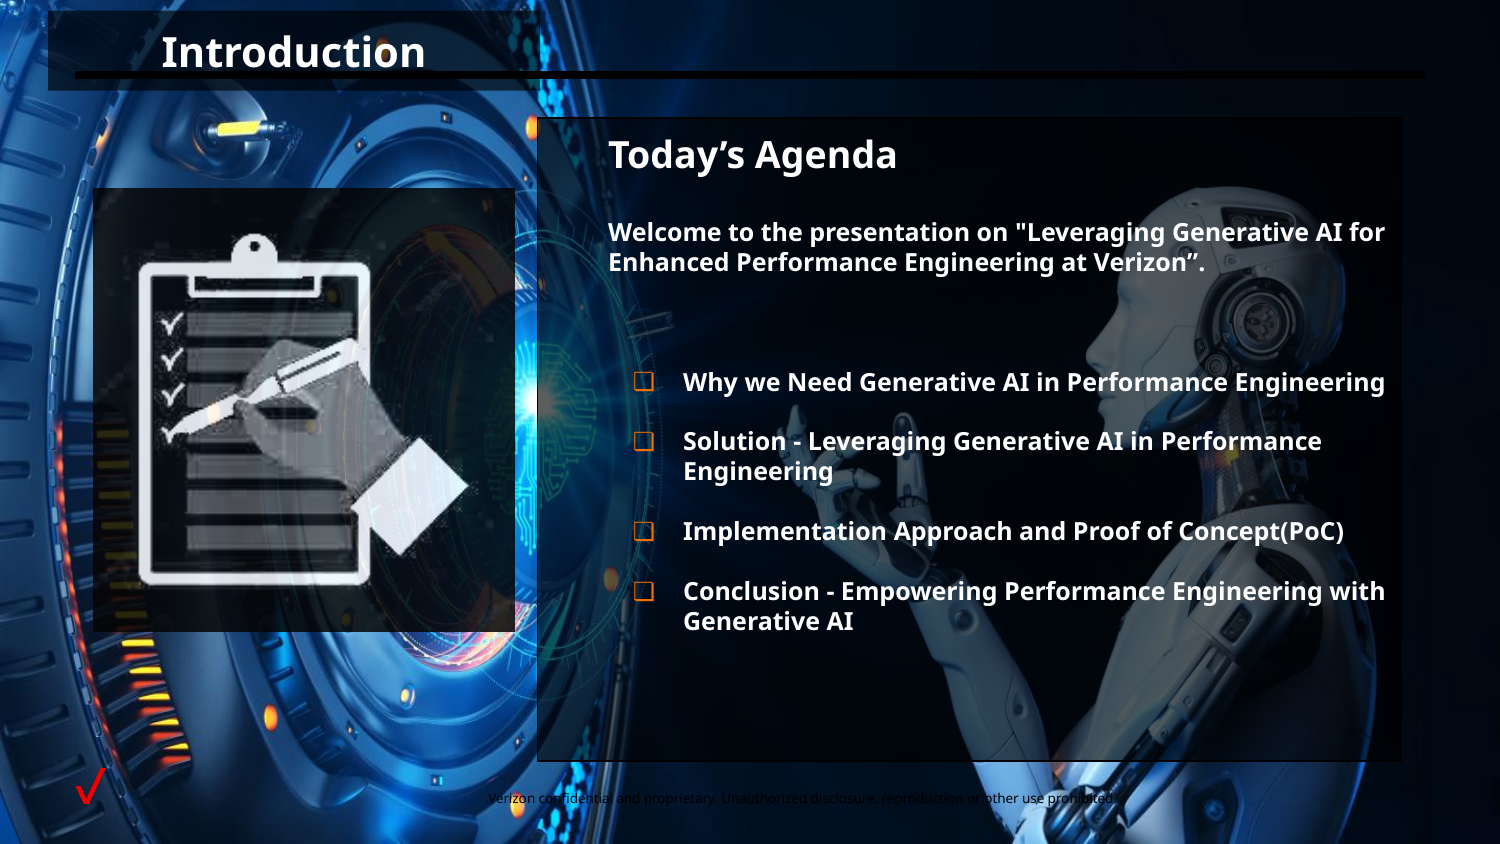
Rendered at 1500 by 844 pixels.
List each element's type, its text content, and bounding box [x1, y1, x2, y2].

text_box Today’s Agenda Welcome to the presentation on "Leveraging Generative AI for Enhanced Performance Engineering at Verizon”. Why we Need Generative AI in Performance Engineering Solution - Leveraging Generative AI in Performance Engineering Implementation Approach and Proof of Concept(PoC) Conclusion - Empowering Performance Engineering with Generative AI [593, 116, 1418, 760]
picture [0, 0, 1500, 844]
picture [542, 79, 549, 94]
text_box [537, 117, 1401, 761]
text_box Introduction [48, 10, 541, 91]
picture [528, 474, 537, 481]
picture [546, 103, 554, 113]
